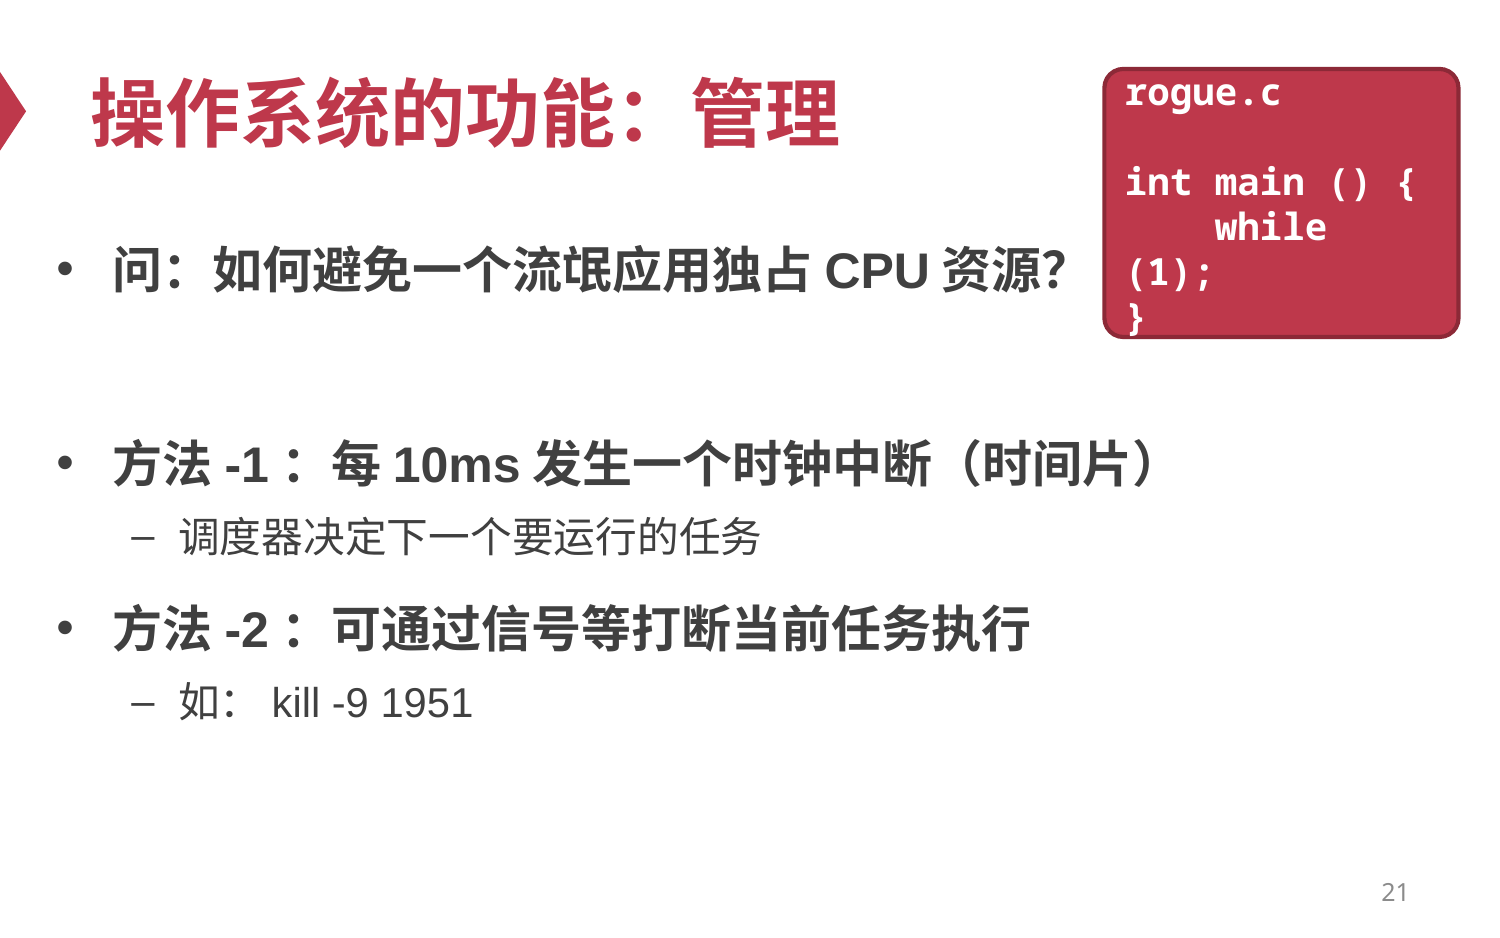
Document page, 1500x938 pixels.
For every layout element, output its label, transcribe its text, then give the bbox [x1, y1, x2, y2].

list 问：如何避免一个流氓应用独占CPU资源？ 方法-1：每10ms发生一个时钟中断（时间片） 调度器决定下一个要运行的任务 方法-2：可通过信号等打断当前任务执行 如：kill -9 1951 [41, 218, 1425, 838]
text_box rogue.c int main () { while (1); } [1102, 66, 1461, 340]
slide_number 21 [1074, 868, 1425, 919]
title 操作系统的功能：管理 [75, 37, 1425, 186]
